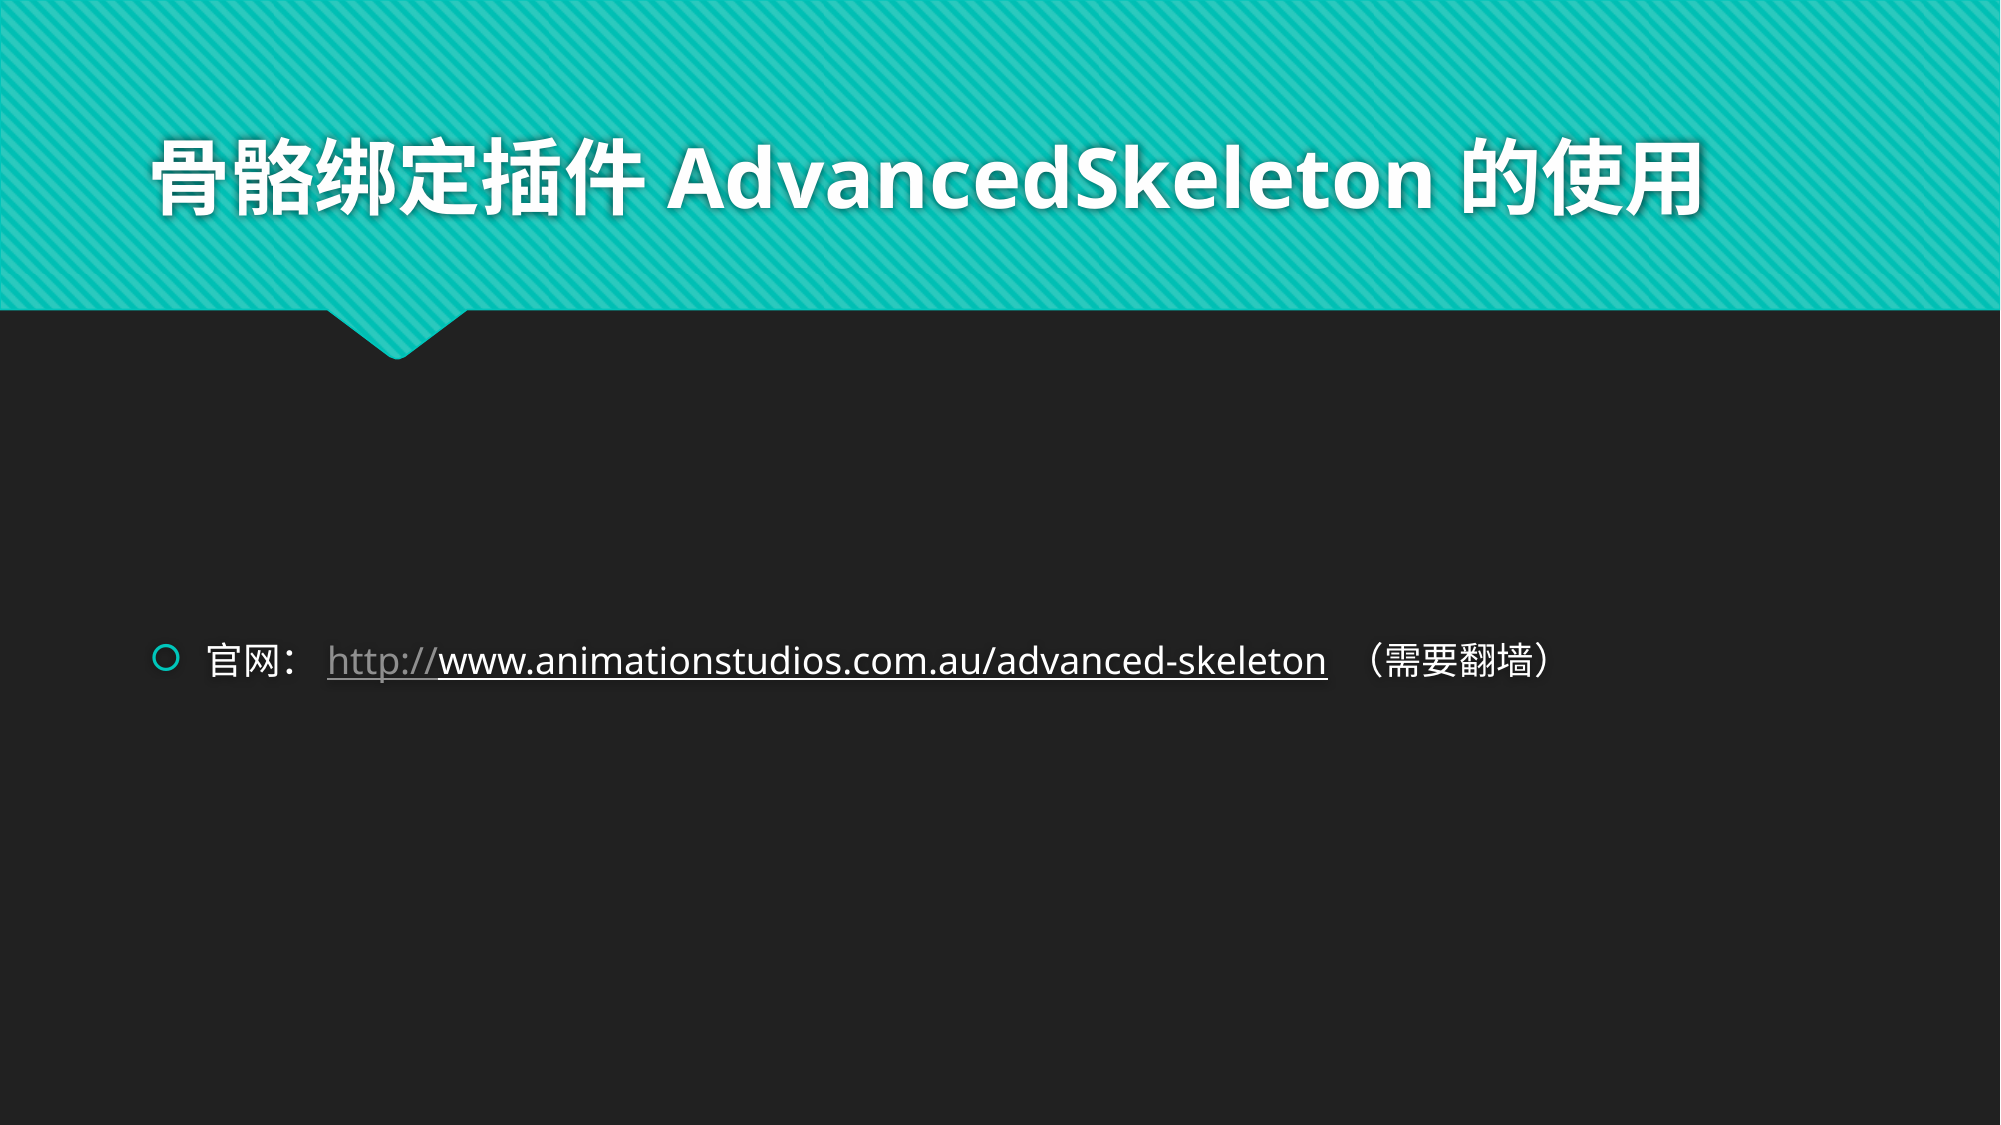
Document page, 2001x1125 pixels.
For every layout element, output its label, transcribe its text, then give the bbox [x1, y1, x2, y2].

title 骨骼绑定插件AdvancedSkeleton的使用 [132, 73, 1868, 233]
list 官网：http://www.animationstudios.com.au/advanced-skeleton （需要翻墙） [134, 364, 1866, 962]
